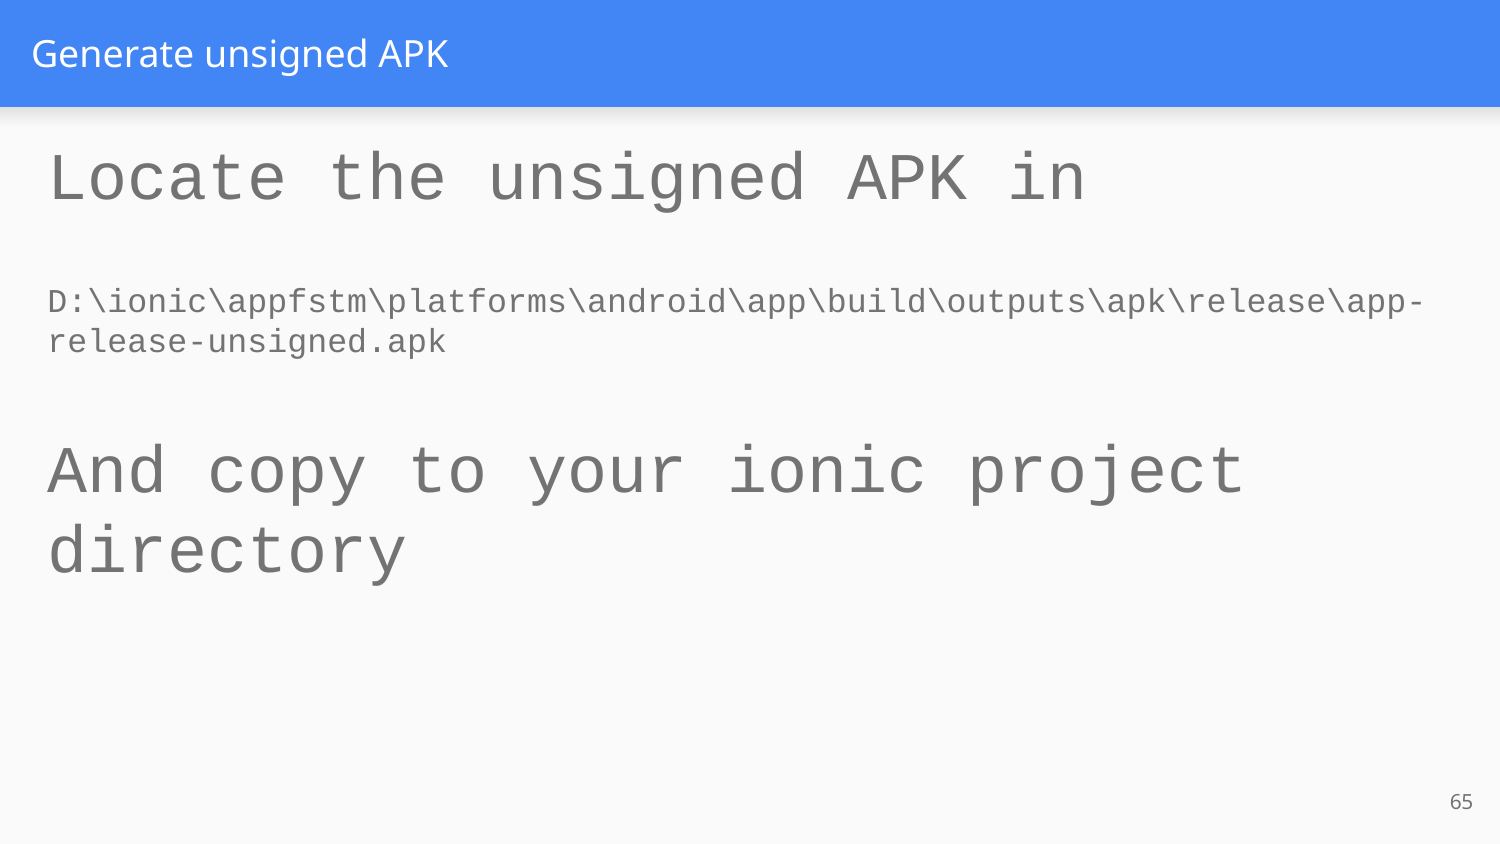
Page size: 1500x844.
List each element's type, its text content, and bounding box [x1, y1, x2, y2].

text_box Locate the unsigned APK in D:\ionic\appfstm\platforms\android\app\build\outputs\apk\release\app-release-unsigned.apk And copy to your ionic project directory [32, 117, 1464, 645]
title Generate unsigned APK [16, 2, 1464, 102]
slide_number 65 [1398, 770, 1489, 835]
